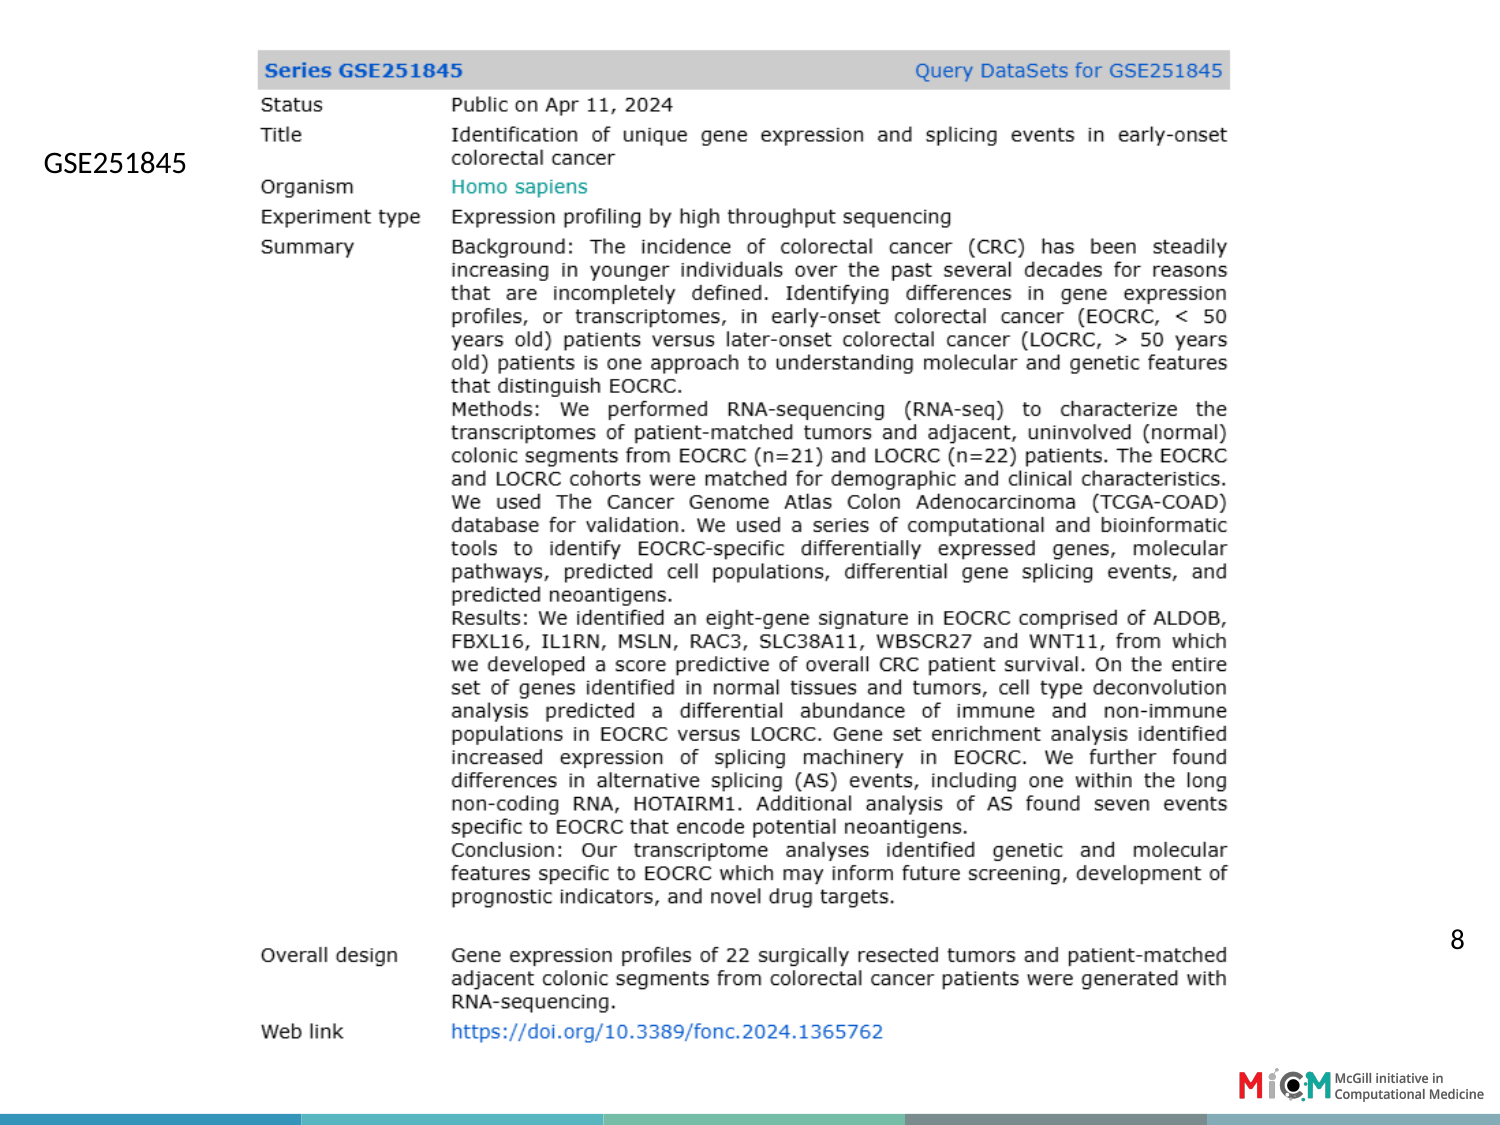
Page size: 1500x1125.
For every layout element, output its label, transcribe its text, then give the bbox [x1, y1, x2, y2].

text_box GSE251845 [28, 127, 243, 195]
picture [243, 38, 1500, 1122]
slide_number 8 [1390, 905, 1480, 971]
